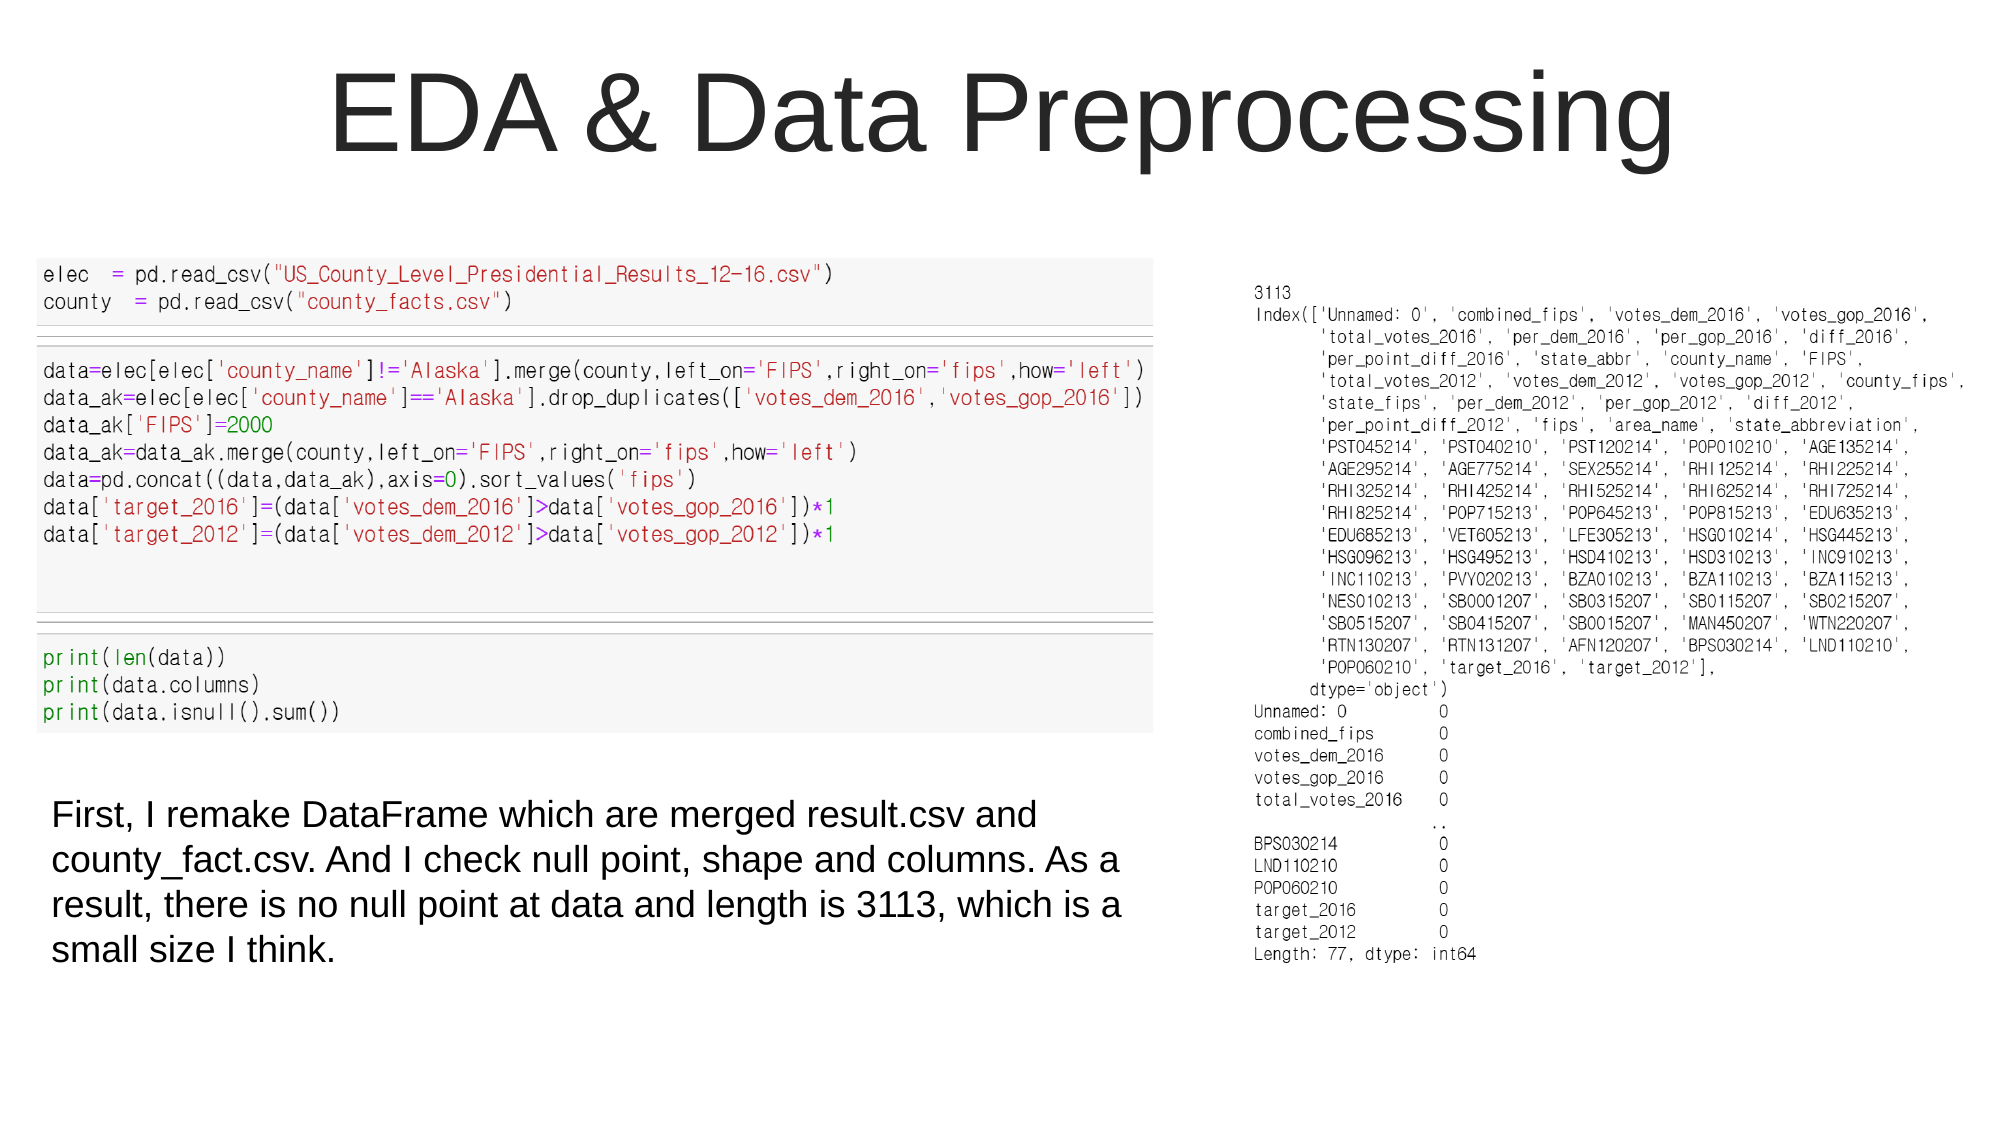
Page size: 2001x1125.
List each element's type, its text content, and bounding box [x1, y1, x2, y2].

list EDA & Data Preprocessing [53, 55, 1952, 175]
picture [1242, 276, 1979, 978]
text_box First, I remake DataFrame which are merged result.csv and county_fact.csv. And I check null point, shape and columns. As a result, there is no null point at data and length is 3113, which is a small size I think. [36, 782, 1219, 978]
picture [36, 257, 1154, 733]
